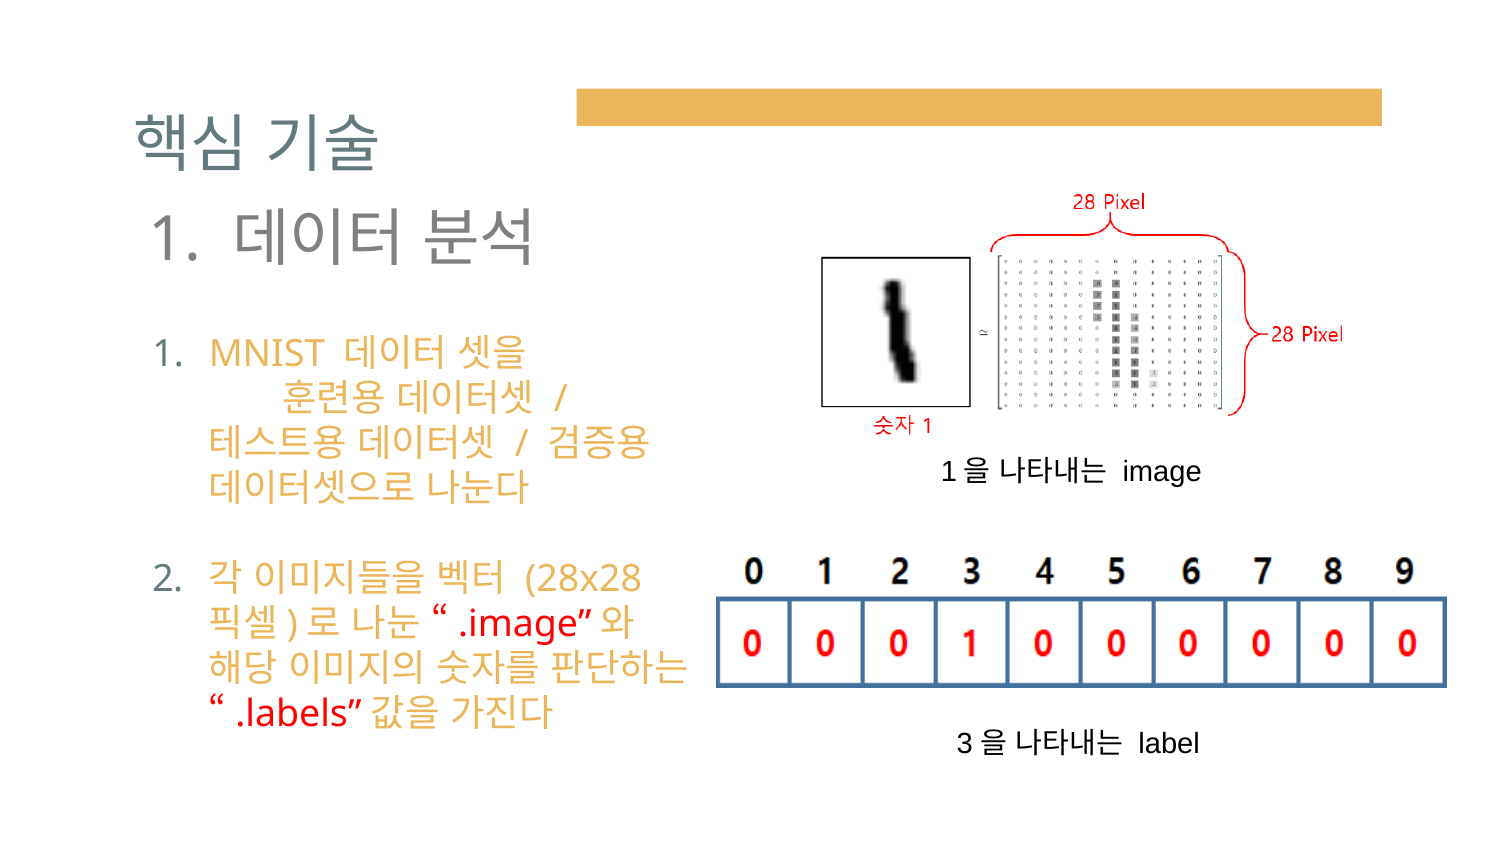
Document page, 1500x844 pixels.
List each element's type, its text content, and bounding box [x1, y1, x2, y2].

picture [716, 534, 1448, 688]
picture [801, 172, 1362, 455]
text_box 3을 나타내는 label [941, 717, 1314, 767]
subtitle MNIST 데이터 셋을 훈련용 데이터셋 / 테스트용 데이터셋 / 검증용 데이터셋으로 나눈다 각 이미지들을 벡터 (28x28 픽셀)로 나눈 “.image”와 해당 이미지의 숫자를 판단하는 “.labels”값을 가진다 [118, 313, 708, 755]
text_box 1. 데이터 분석 [133, 182, 796, 287]
text_box 1을 나타내는 image [925, 463, 1298, 495]
title 핵심 기술 [118, 88, 609, 183]
